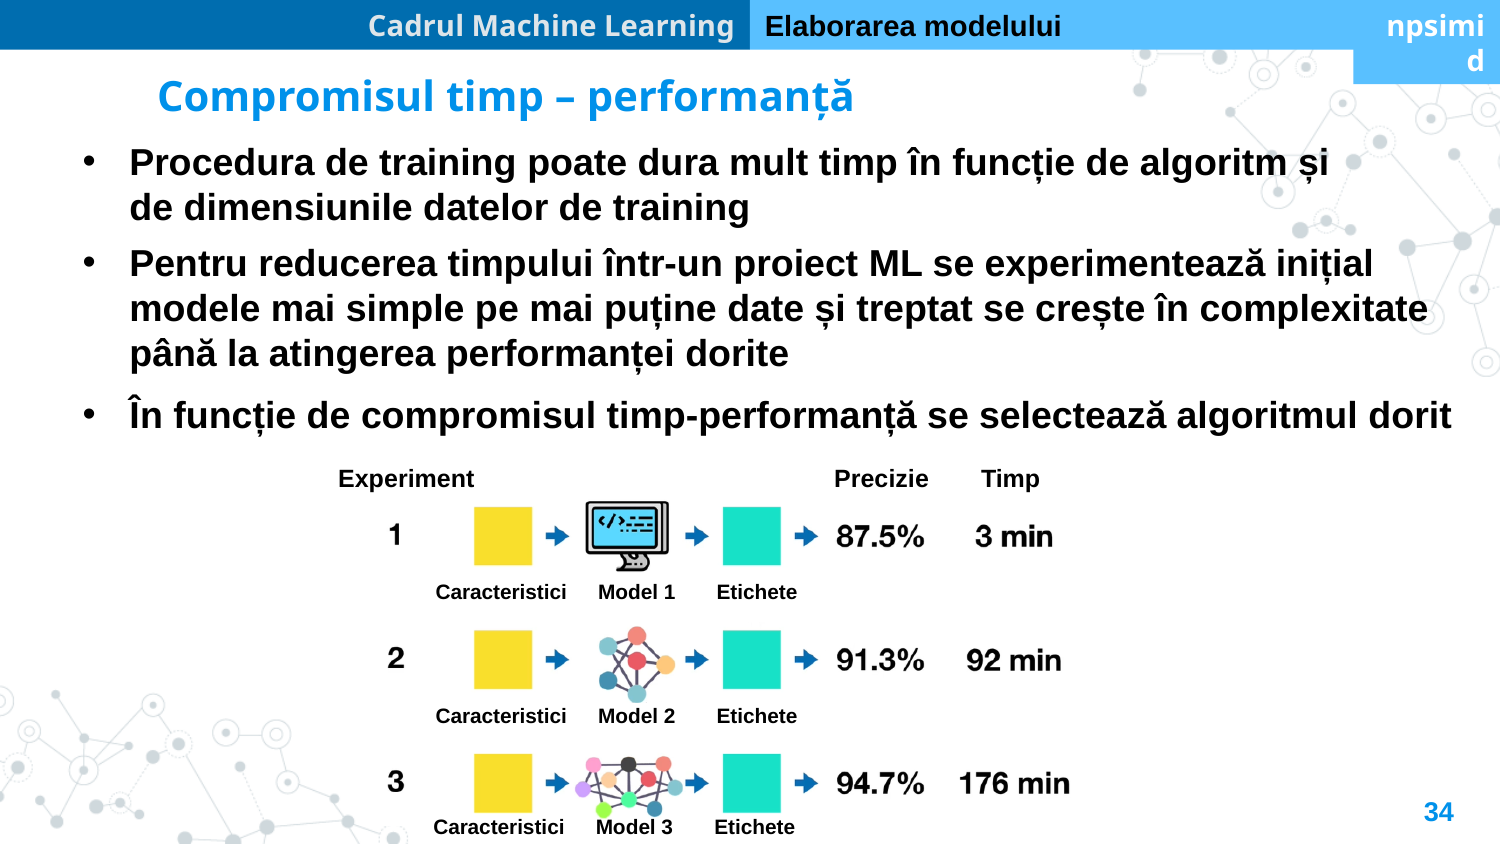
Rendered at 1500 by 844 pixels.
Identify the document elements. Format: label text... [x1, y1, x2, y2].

text_box Pentru reducerea timpului într-un proiect ML se experimentează inițial modele mai simple pe mai puține date și treptat se crește în complexitate până la atingerea performanței dorite [67, 231, 1452, 381]
text_box Compromisul timp – performanță [142, 62, 870, 128]
text_box npsimid [1353, 0, 1500, 85]
text_box Etichete [699, 833, 810, 844]
slide_number 34 [1378, 779, 1469, 844]
text_box Precizie [819, 455, 945, 494]
text_box Cadrul Machine Learning [0, 0, 749, 50]
picture [0, 50, 1500, 844]
text_box Experiment [323, 455, 490, 501]
text_box Procedura de training poate dura mult timp în funcție de algoritm și de dimensiunile datelor de training [67, 130, 1382, 231]
text_box Caracteristici [418, 833, 580, 844]
text_box Elaborarea modelului [749, 0, 1353, 50]
text_box Timp [966, 455, 1056, 494]
text_box Model 3 [581, 833, 688, 844]
text_box În funcție de compromisul timp-performanță se selectează algoritmul dorit [67, 384, 1469, 444]
